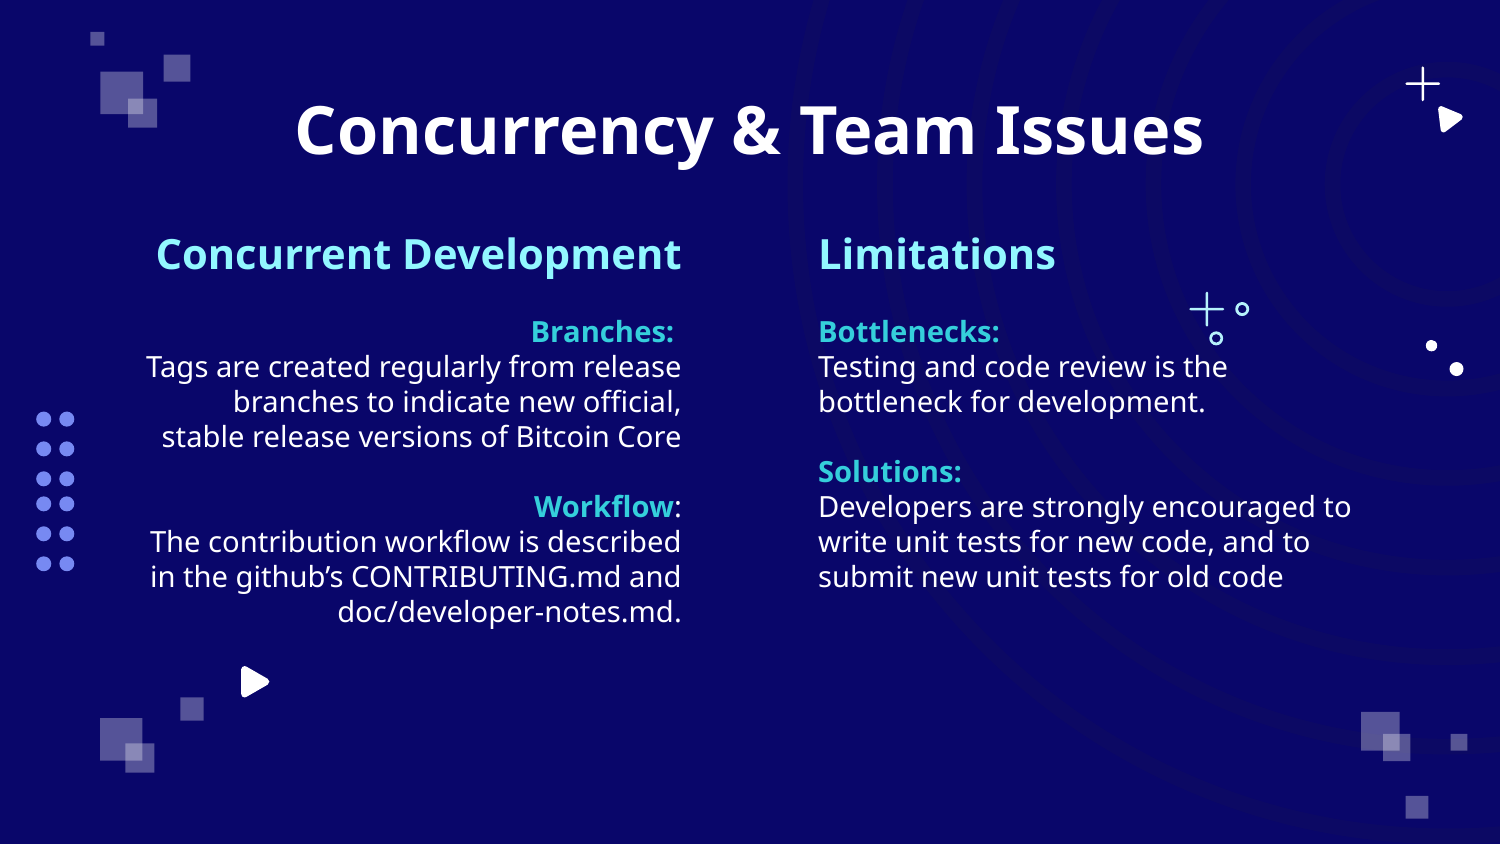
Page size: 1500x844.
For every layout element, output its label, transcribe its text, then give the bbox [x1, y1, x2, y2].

title Concurrent Development [0, 206, 697, 299]
title Limitations [803, 206, 1383, 298]
subtitle Bottlenecks: Testing and code review is the bottleneck for development. Solutions: Developers are strongly encouraged to write unit tests for new code, and to submit new unit tests for old code [803, 298, 1383, 689]
title Concurrency & Team Issues [118, 88, 1382, 167]
subtitle Branches: Tags are created regularly from release branches to indicate new official, stable release versions of Bitcoin Core Workflow: The contribution workflow is described in the github’s CONTRIBUTING.md and doc/developer-notes.md. [128, 298, 697, 689]
